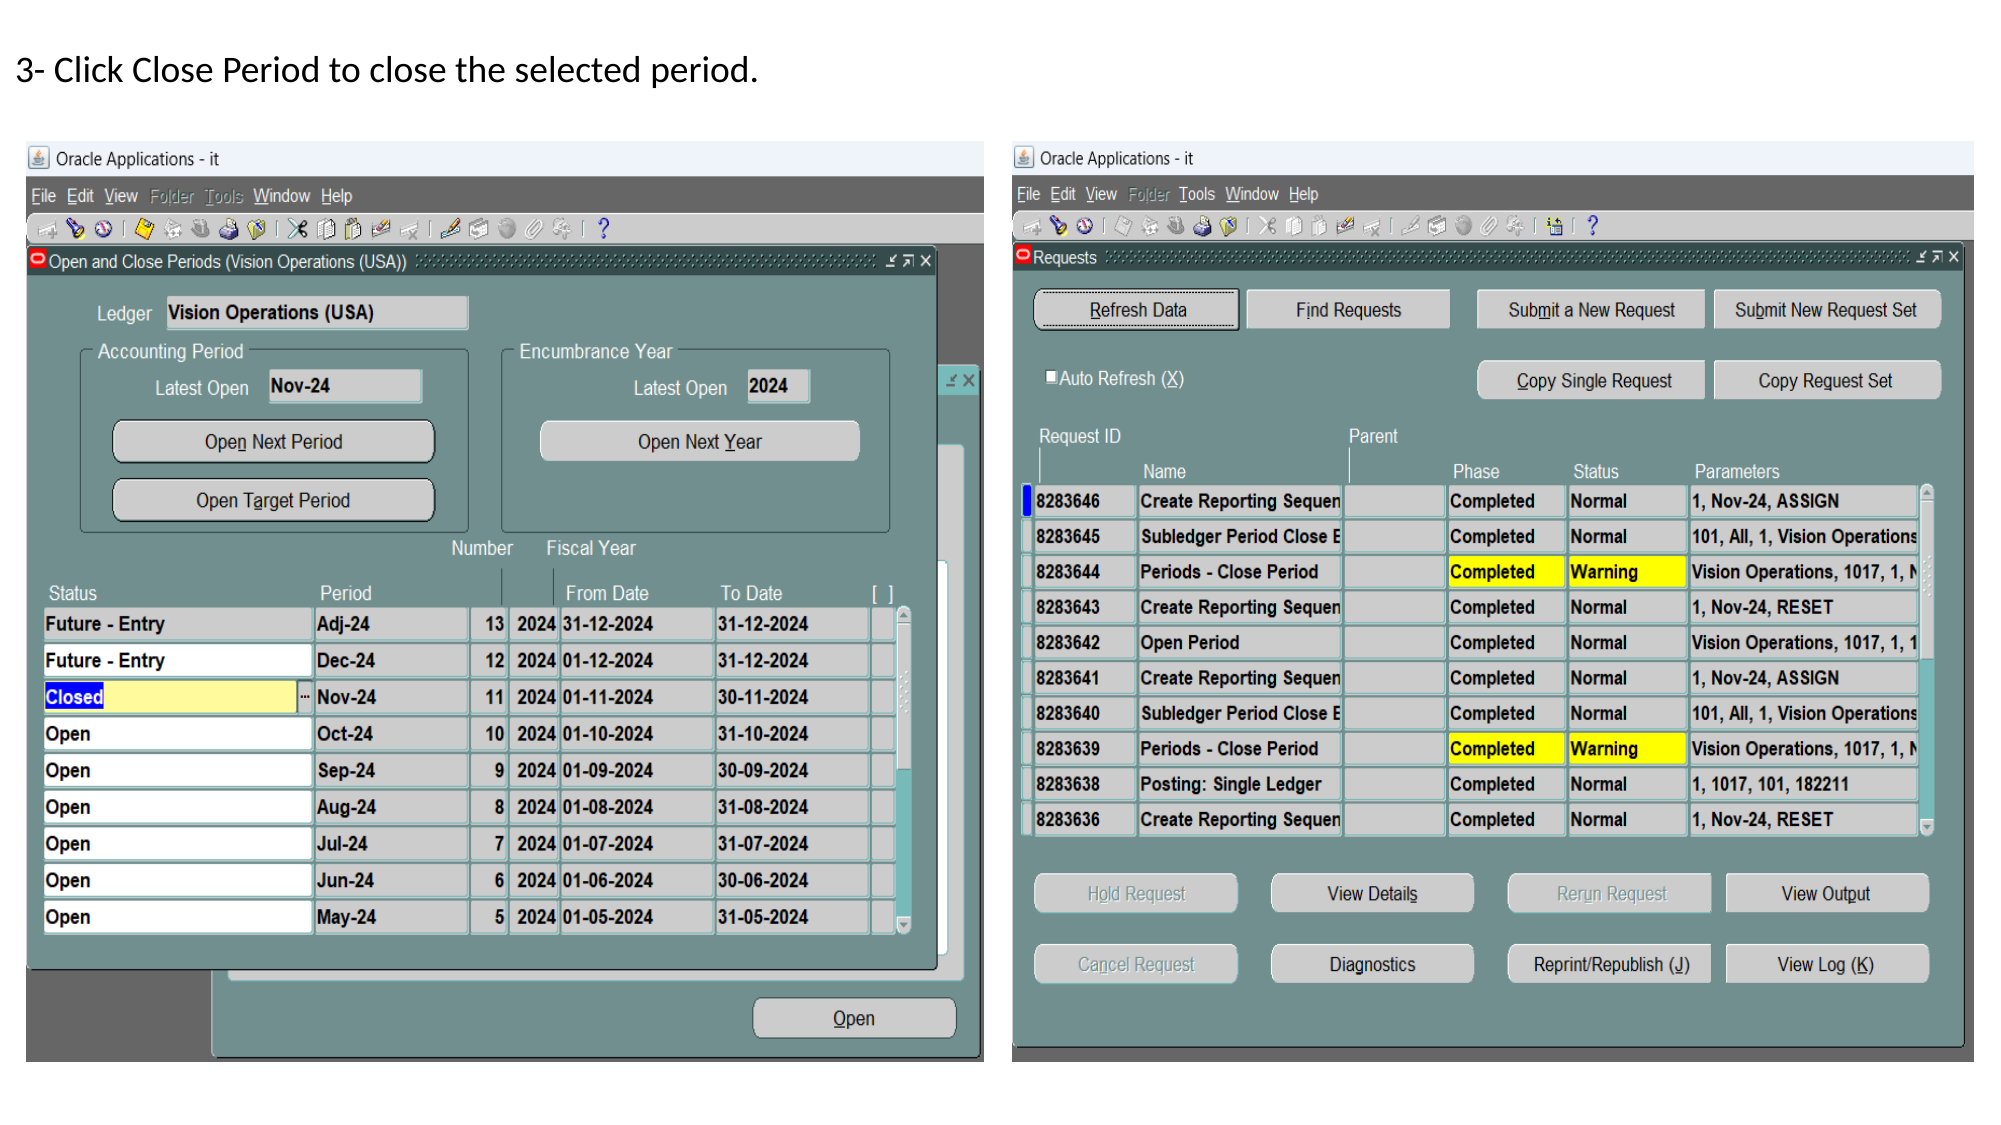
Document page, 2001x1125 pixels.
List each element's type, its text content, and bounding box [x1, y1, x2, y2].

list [26, 141, 984, 1062]
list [1012, 141, 1974, 1062]
title 3- Click Close Period to close the selected period. [0, 0, 2000, 142]
